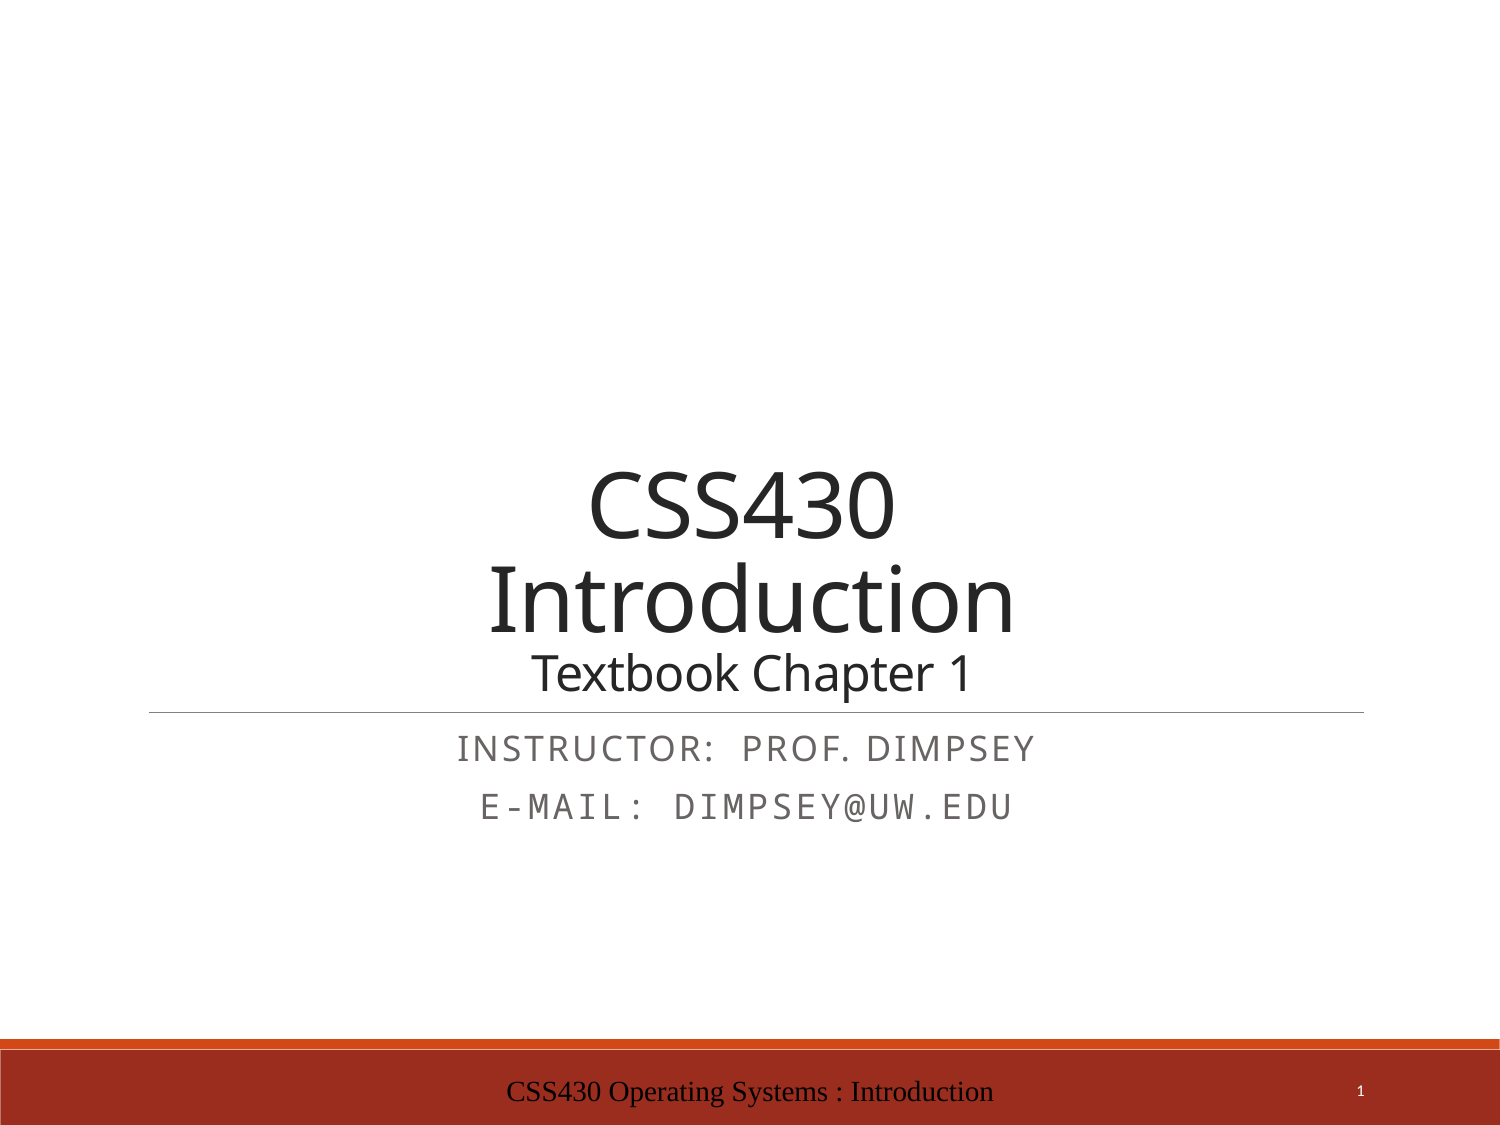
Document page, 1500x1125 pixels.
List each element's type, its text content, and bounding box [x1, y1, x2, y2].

title CSS430 Introduction Textbook Chapter 1 [135, 124, 1373, 710]
slide_number 1 [1218, 1059, 1380, 1120]
footer CSS430 Operating Systems : Introduction [453, 1059, 1047, 1120]
subtitle Instructor: Prof. Dimpsey e-mail: dimpsey@uw.edu [127, 723, 1365, 837]
